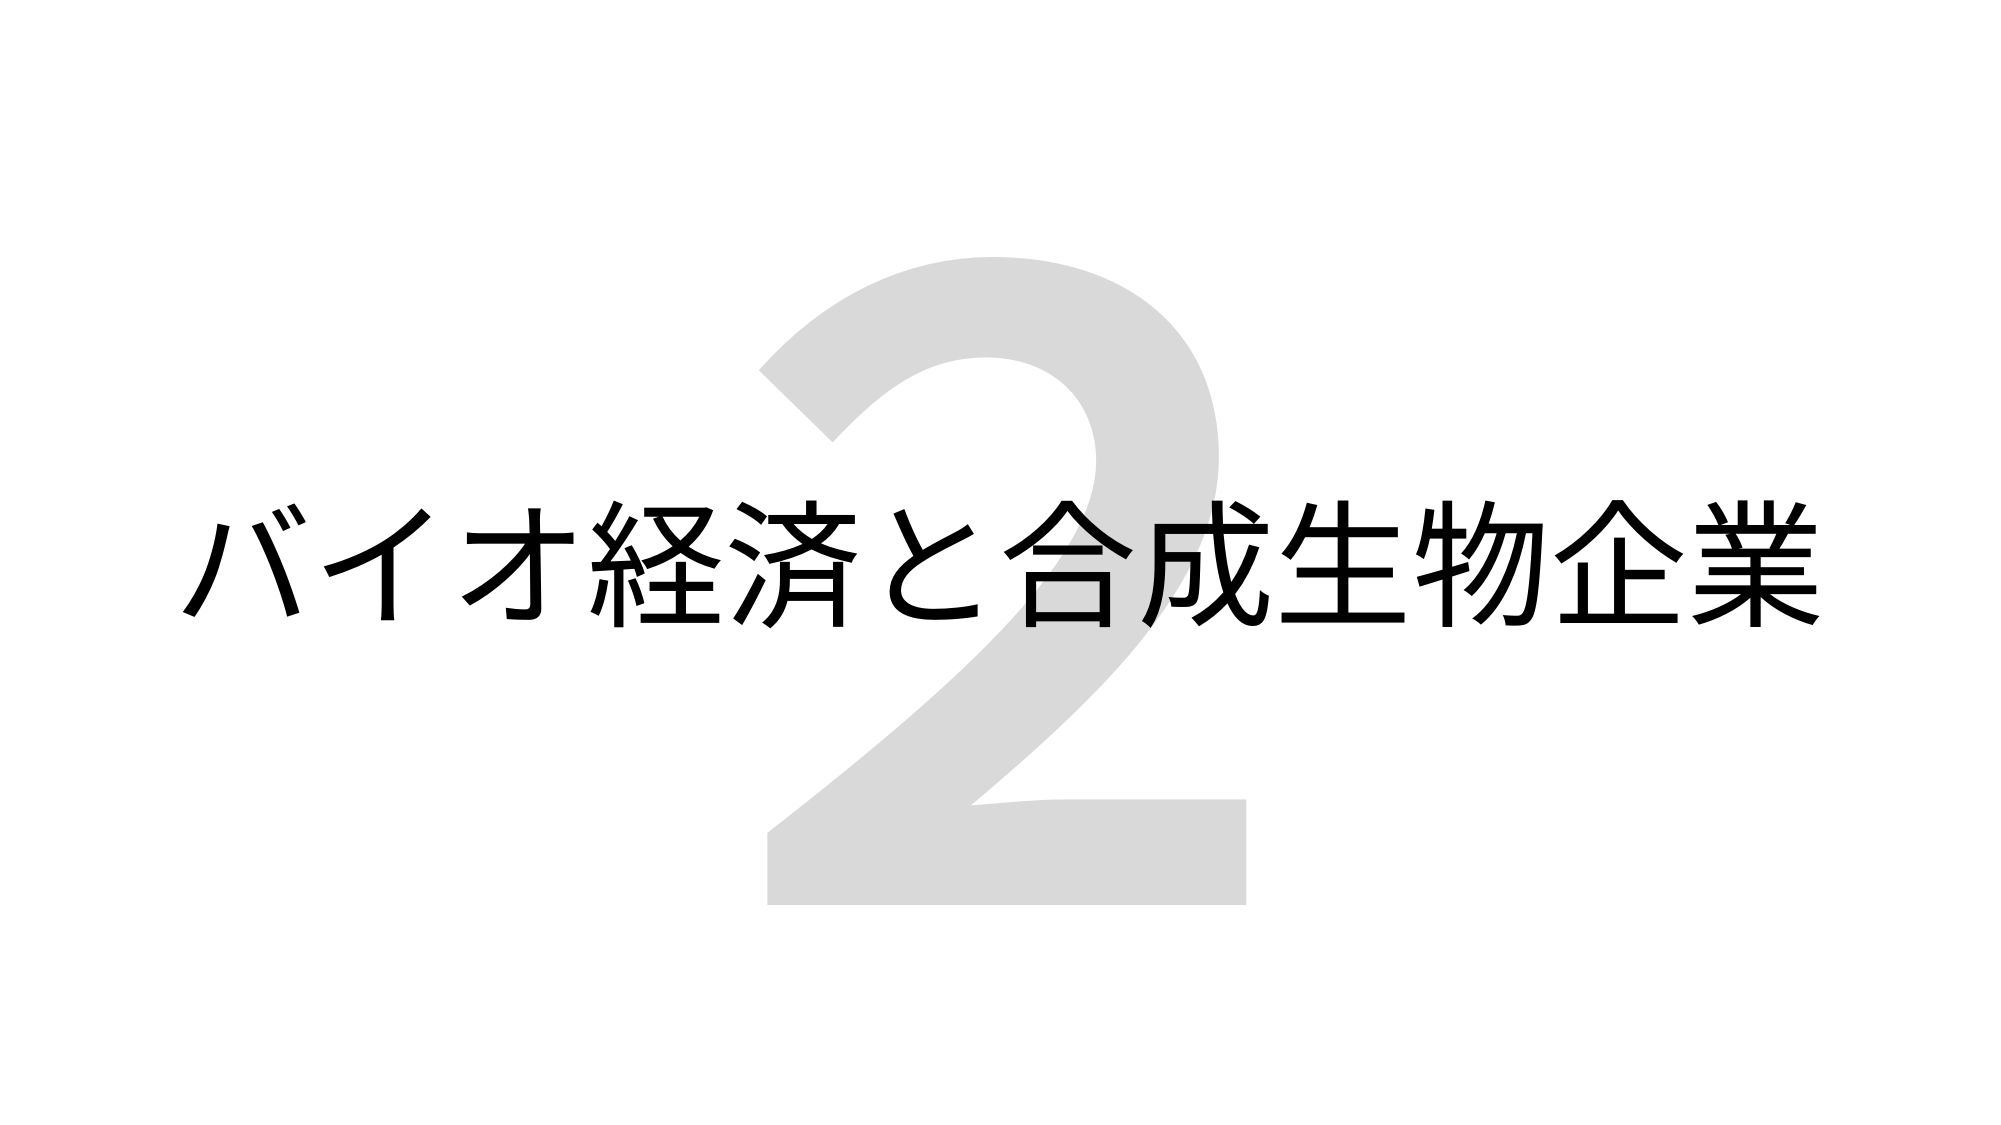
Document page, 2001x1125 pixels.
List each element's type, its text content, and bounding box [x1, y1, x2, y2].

text_box ２ [538, 39, 1473, 472]
text_box バイオ経済と合成生物企業 [0, 472, 2000, 652]
text_box ２ [538, 652, 1473, 1085]
